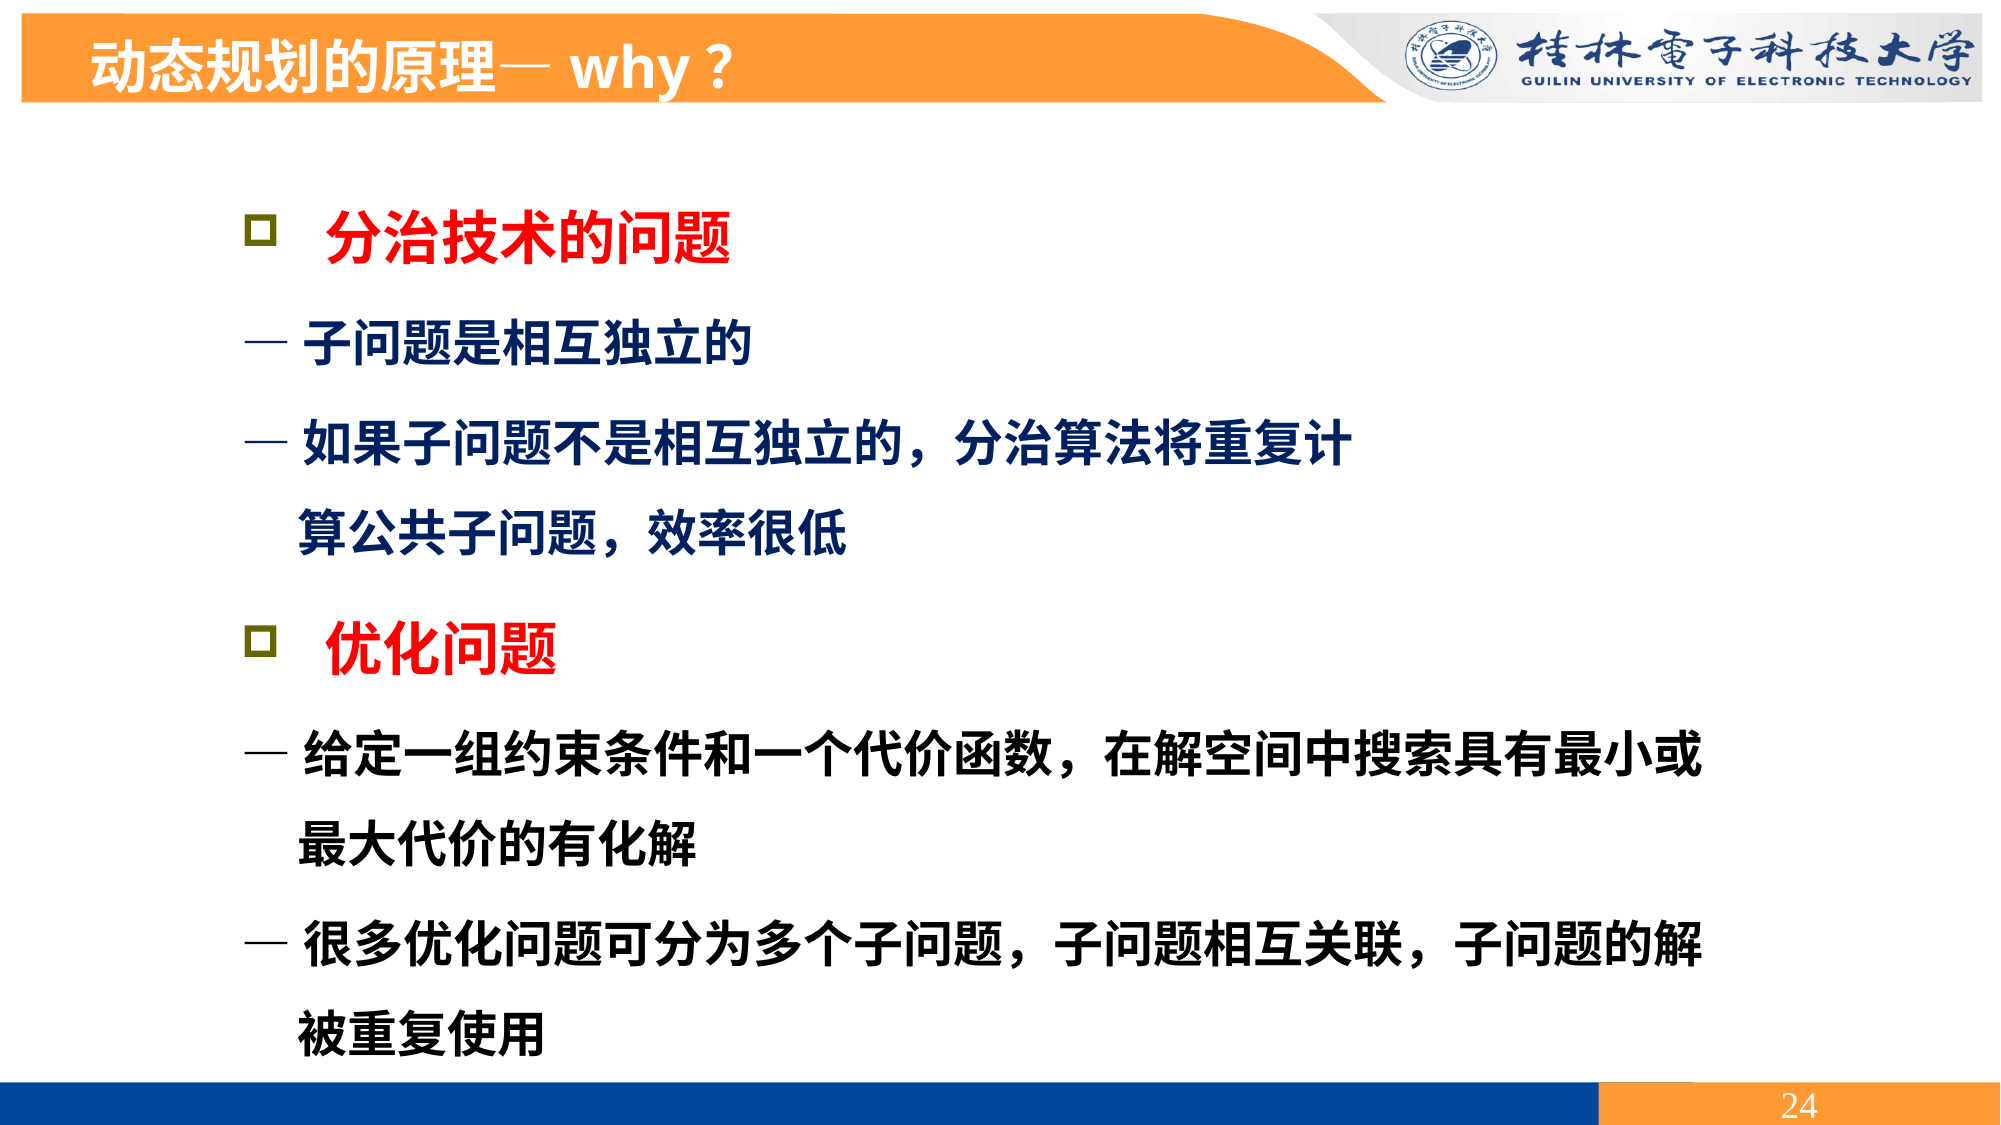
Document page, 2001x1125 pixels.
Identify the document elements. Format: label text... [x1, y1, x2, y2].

text_box 分治技术的问题 —子问题是相互独立的 —如果子问题不是相互独立的，分治算法将重复计算公共子问题，效率很低 [226, 193, 1384, 604]
text_box 优化问题 —给定一组约束条件和一个代价函数，在解空间中搜索具有最小或最大代价的有化解 —很多优化问题可分为多个子问题，子问题相互关联，子问题的解被重复使用 [226, 604, 1749, 1016]
picture [1386, 0, 2000, 103]
text_box 动态规划的原理—why？ [74, 23, 1101, 109]
